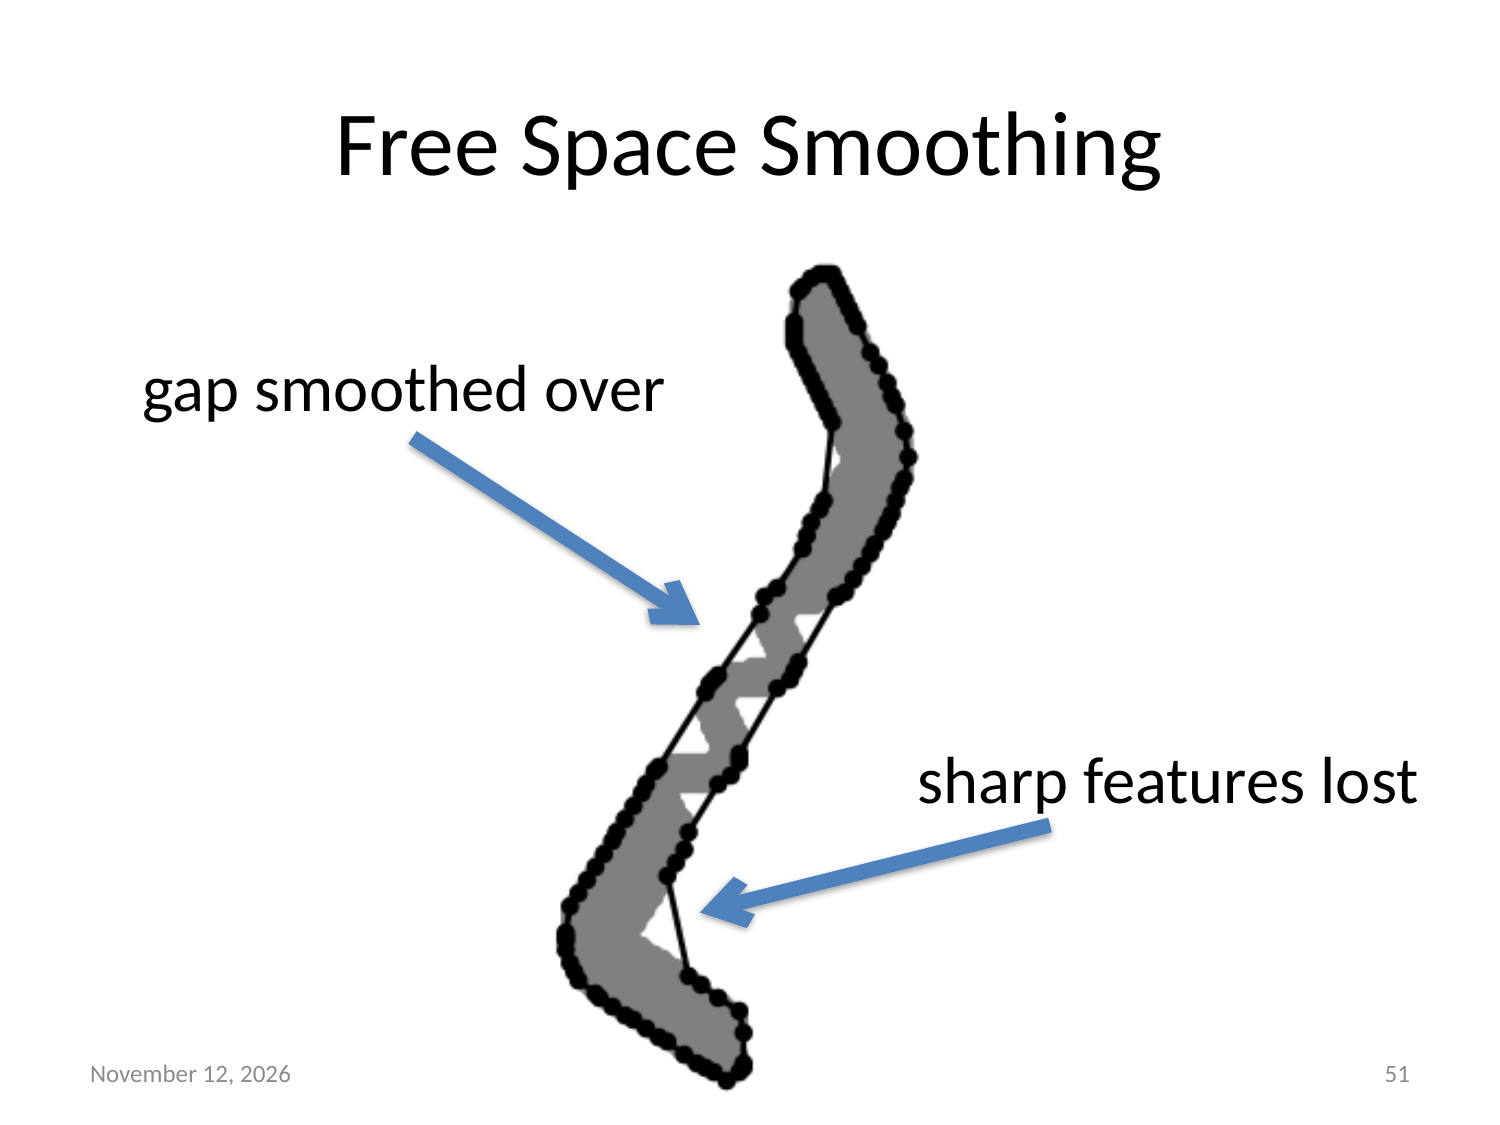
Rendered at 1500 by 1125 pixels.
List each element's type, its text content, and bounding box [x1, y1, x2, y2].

title Free Space Smoothing [75, 45, 1425, 233]
text_box sharp features lost [1004, 729, 1434, 824]
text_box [699, 824, 1051, 913]
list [474, 231, 1001, 1125]
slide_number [75, 1042, 425, 1103]
text_box gap smoothed over [127, 337, 469, 433]
slide_number 51 [1074, 1042, 1425, 1103]
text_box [412, 437, 701, 626]
